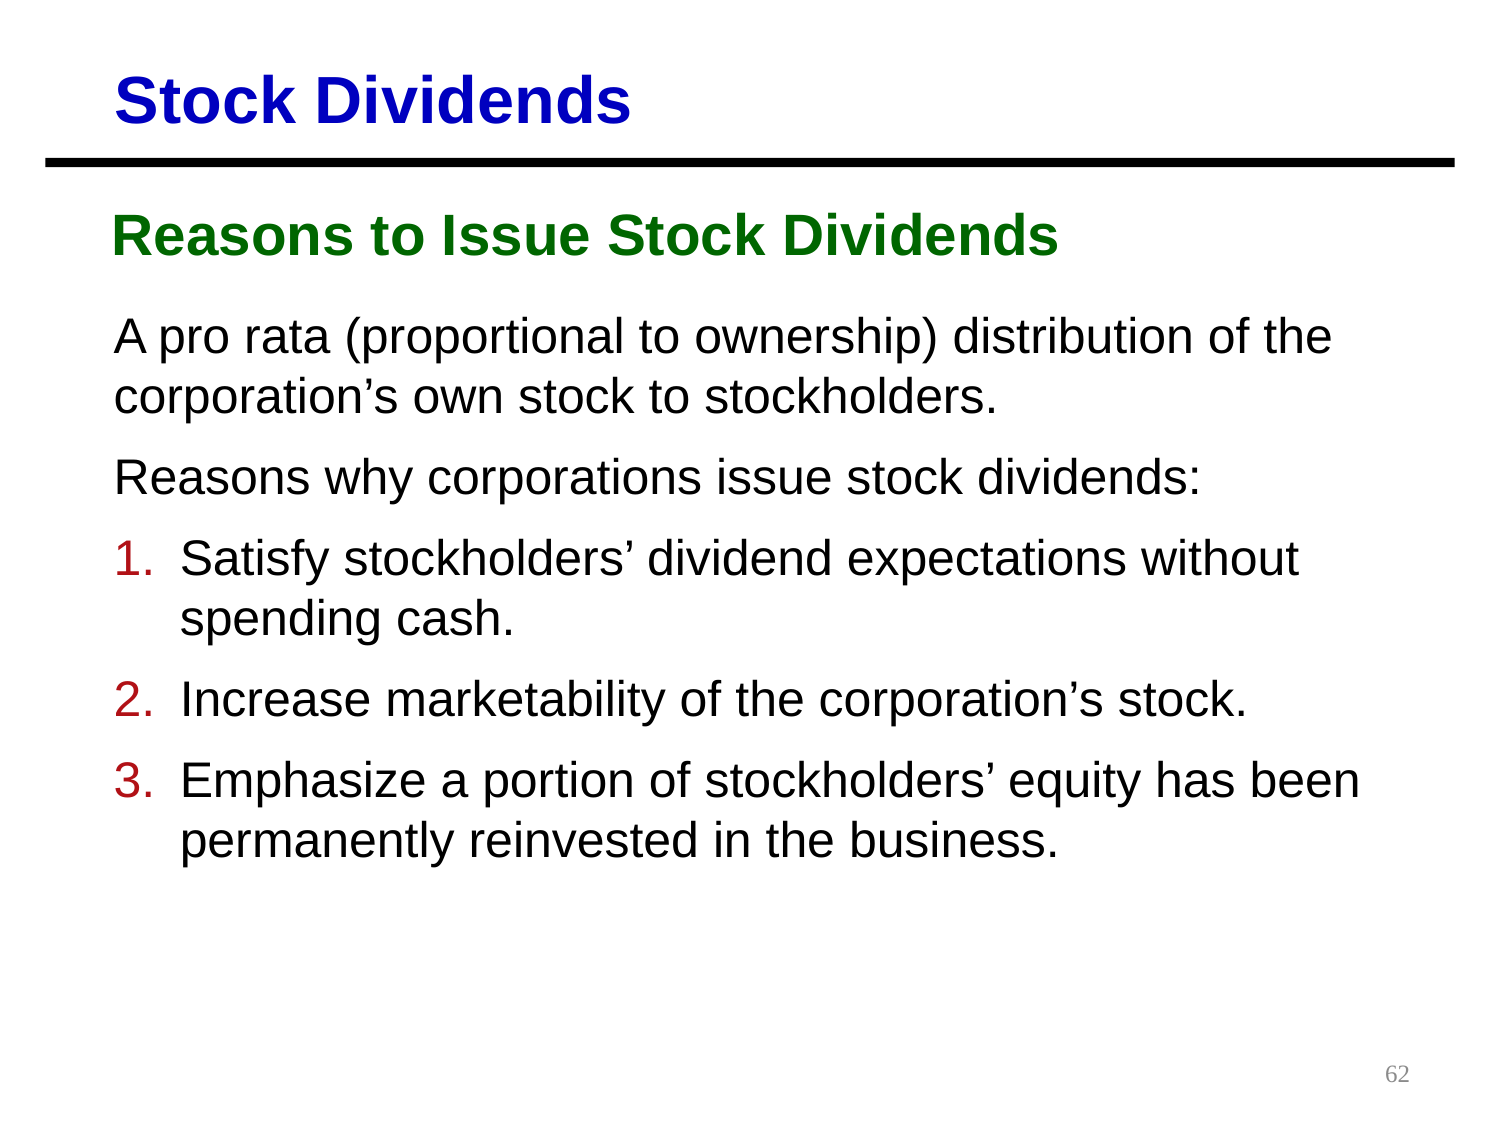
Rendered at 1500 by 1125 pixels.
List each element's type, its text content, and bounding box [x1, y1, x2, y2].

text_box Stock Dividends [99, 50, 1350, 142]
text_box A pro rata (proportional to ownership) distribution of the corporation’s own stock to stockholders. Reasons why corporations issue stock dividends: Satisfy stockholders’ dividend expectations without spending cash. Increase marketability of the corporation’s stock. Emphasize a portion of stockholders’ equity has been permanently reinvested in the business. [98, 296, 1474, 975]
slide_number 62 [1074, 1042, 1425, 1103]
text_box Reasons to Issue Stock Dividends [97, 190, 1448, 275]
